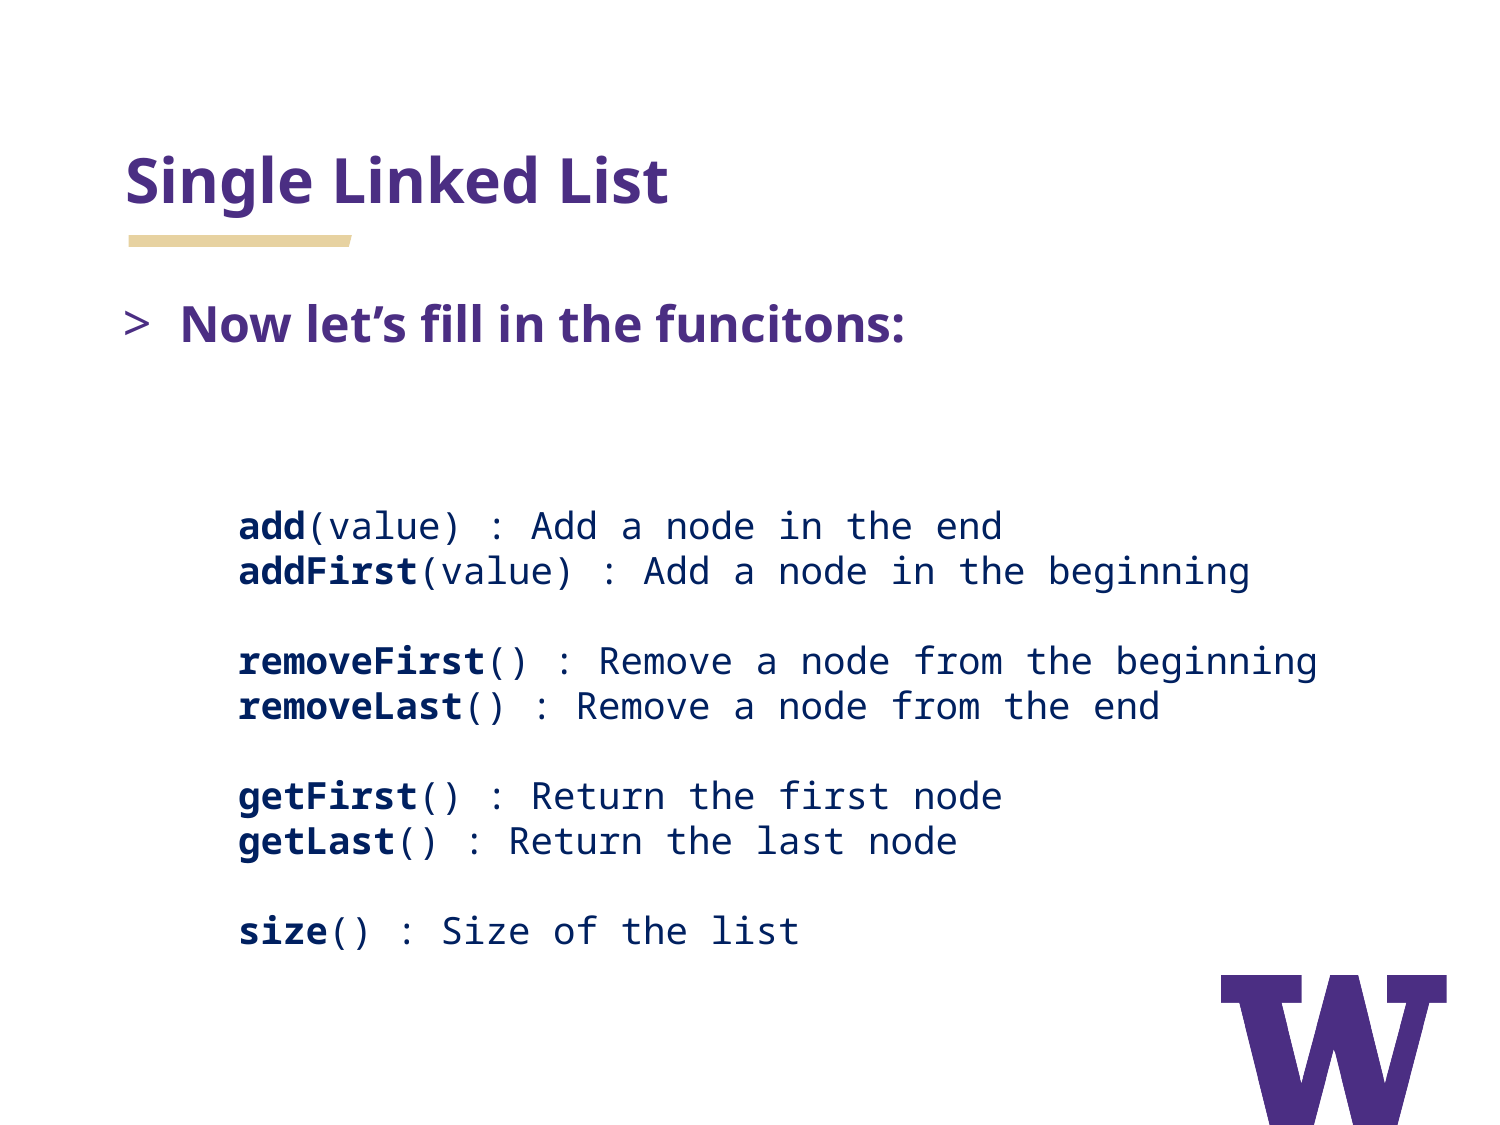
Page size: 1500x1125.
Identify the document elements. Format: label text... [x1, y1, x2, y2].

title Single Linked List [110, 60, 1453, 224]
list Now let’s fill in the funcitons: [108, 284, 1453, 944]
text_box add(value) : Add a node in the end addFirst(value) : Add a node in the beginning removeFirst() : Remove a node from the beginning removeLast() : Remove a node from the end getFirst() : Return the first node getLast() : Return the last node size() : Size of the list [223, 494, 1488, 1005]
picture [128, 235, 352, 247]
picture [1221, 1005, 1447, 1125]
